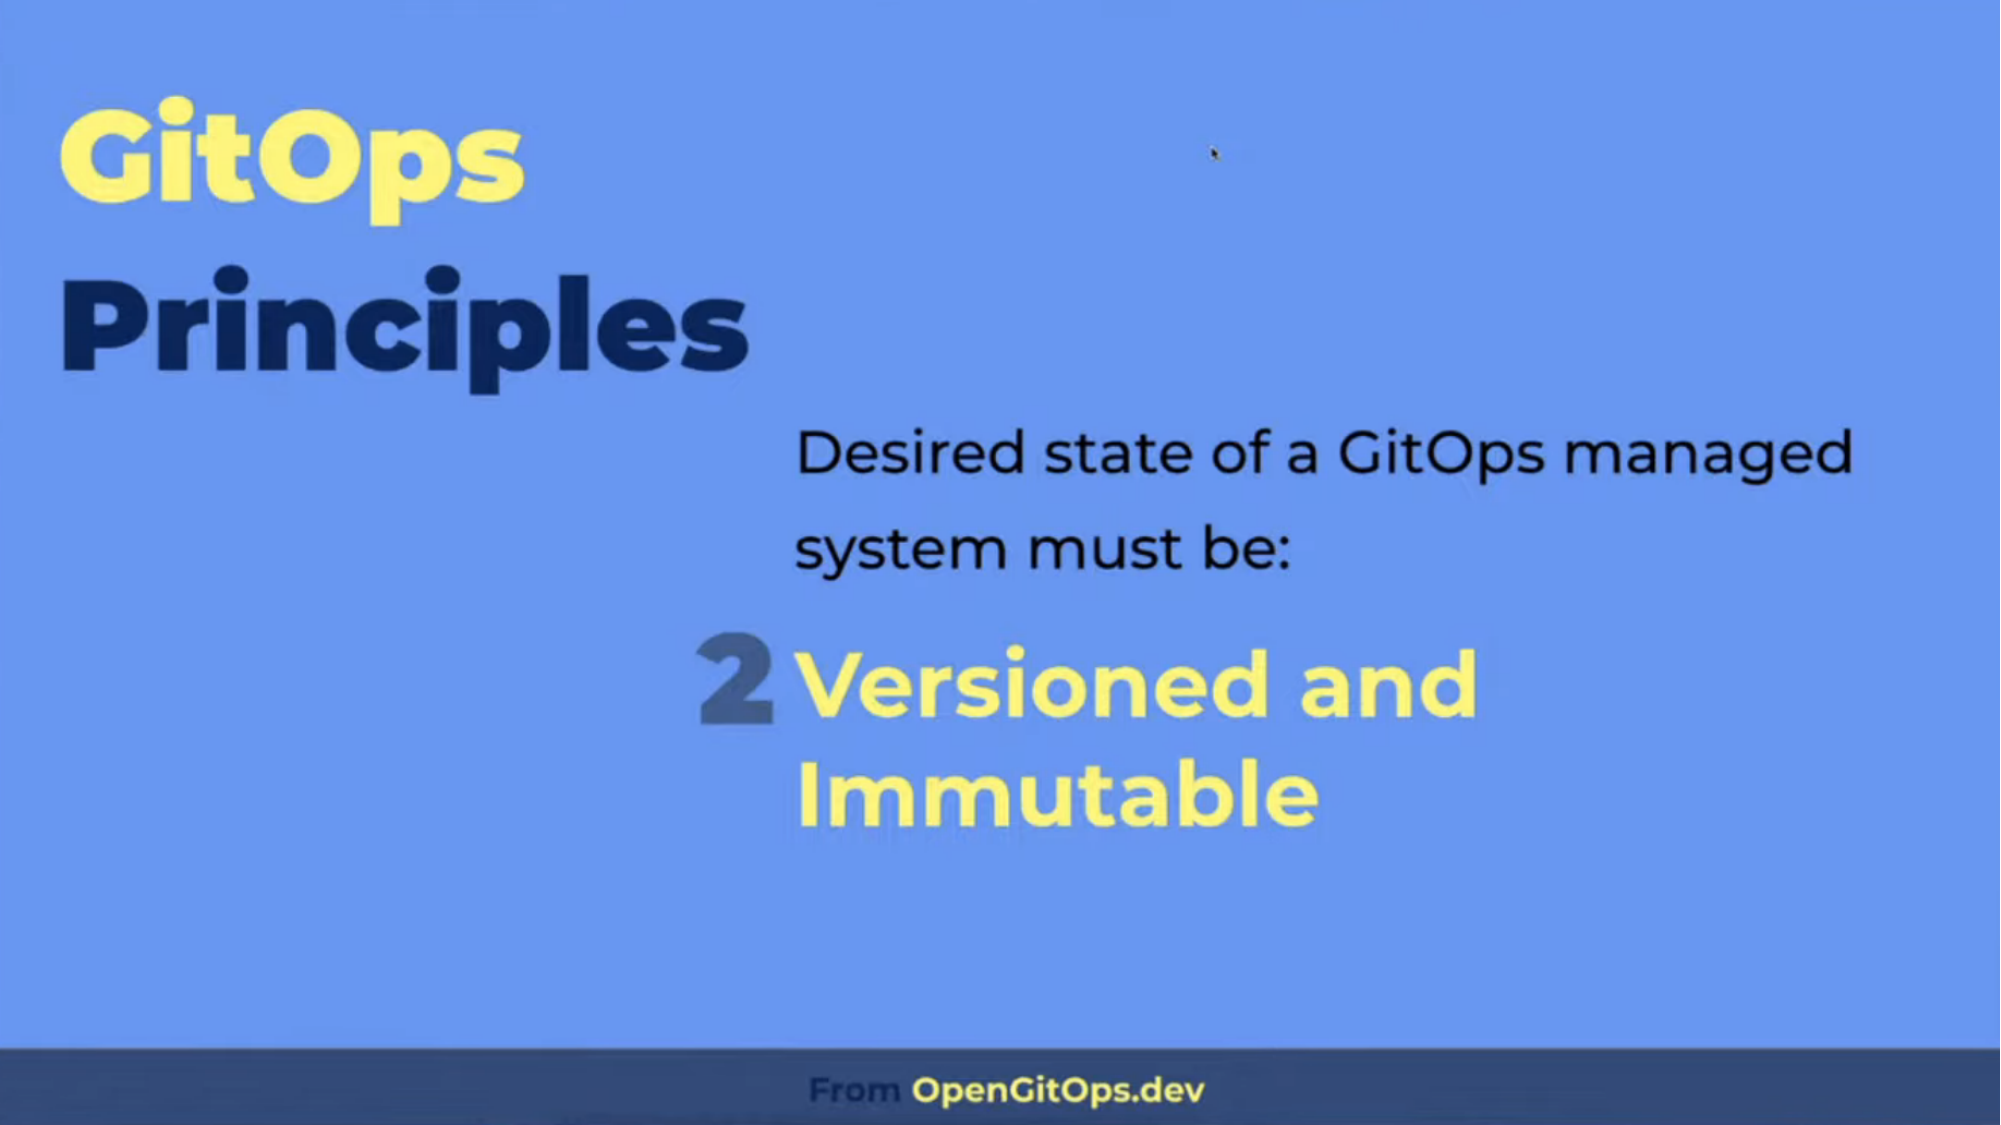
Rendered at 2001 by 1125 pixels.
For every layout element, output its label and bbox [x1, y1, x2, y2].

list [0, 0, 2000, 1125]
